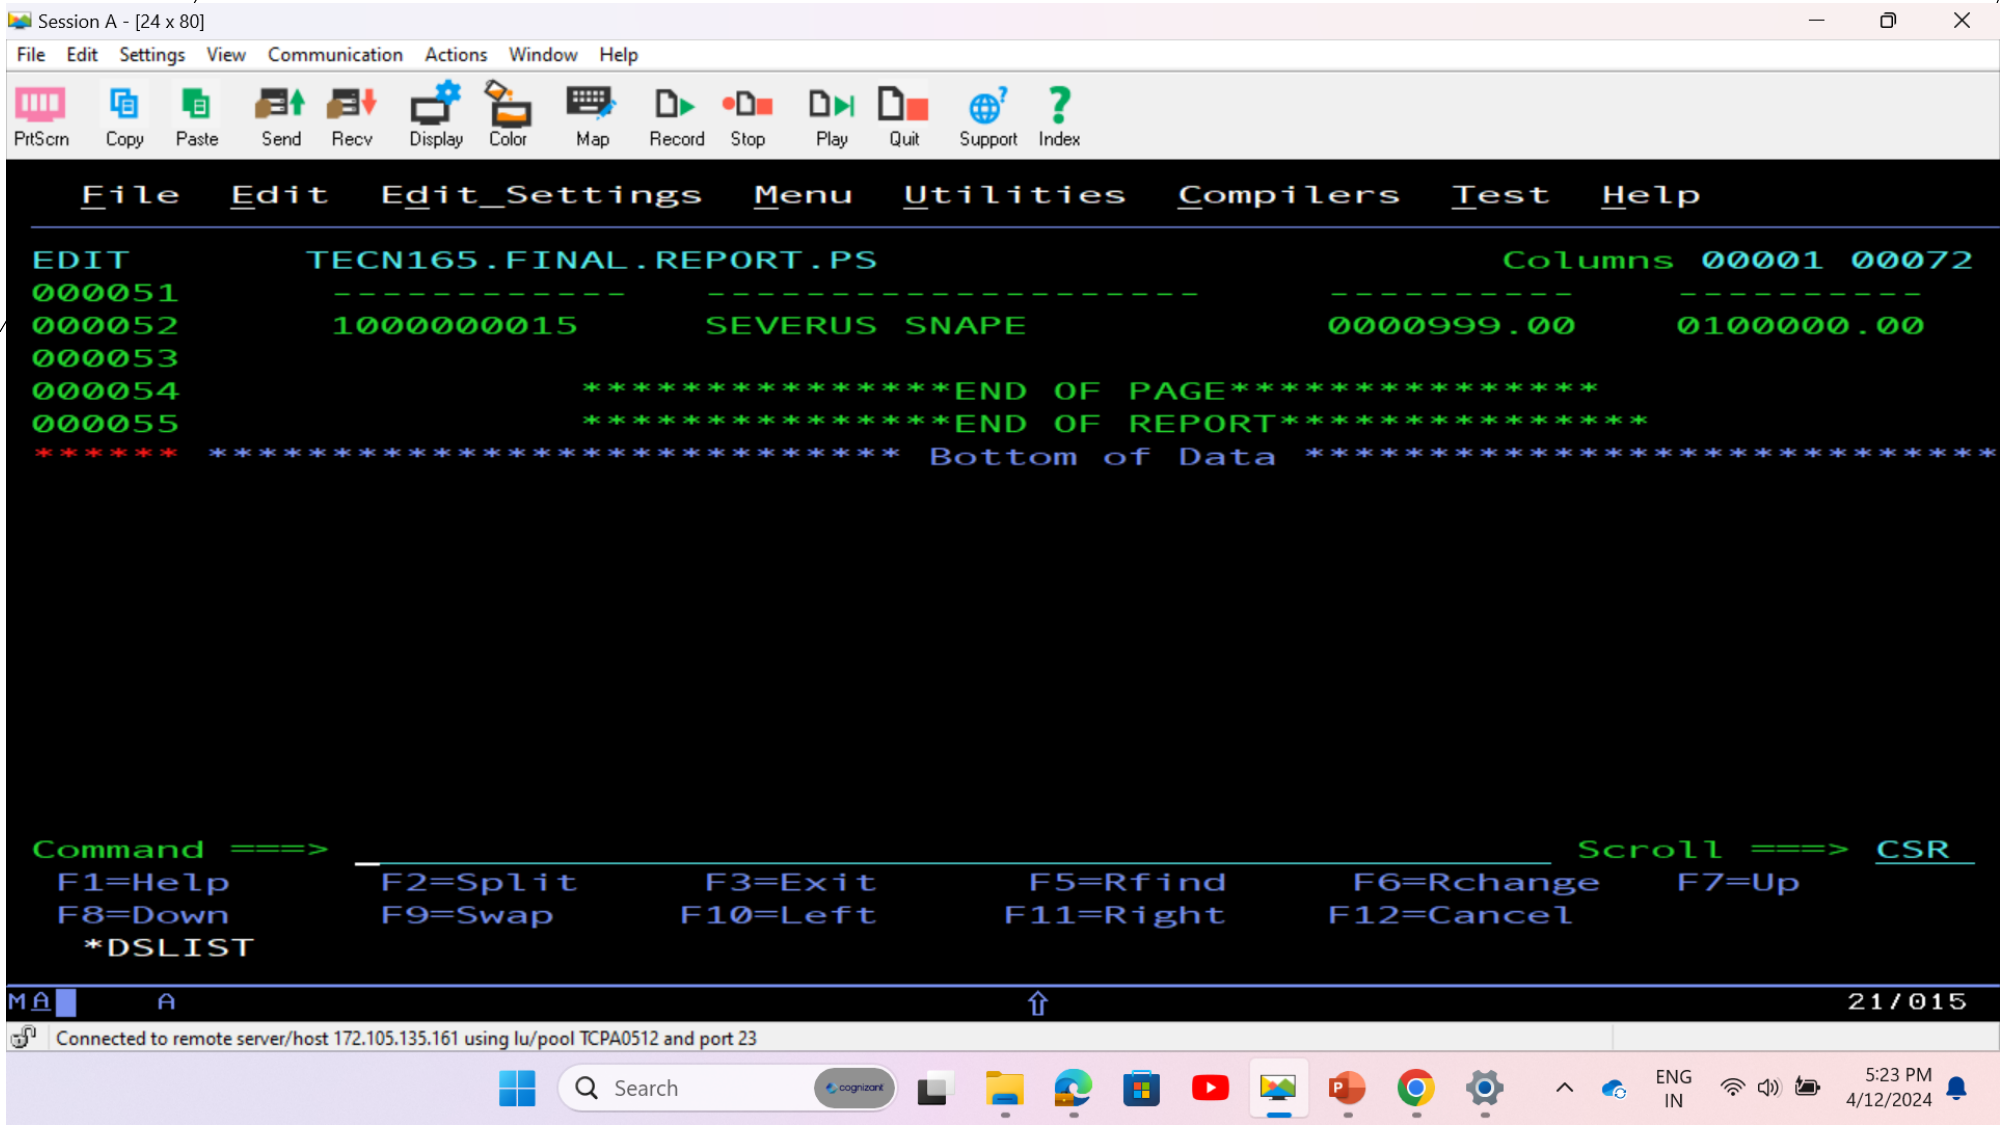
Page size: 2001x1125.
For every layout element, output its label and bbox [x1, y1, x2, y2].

list [6, 3, 2000, 1125]
